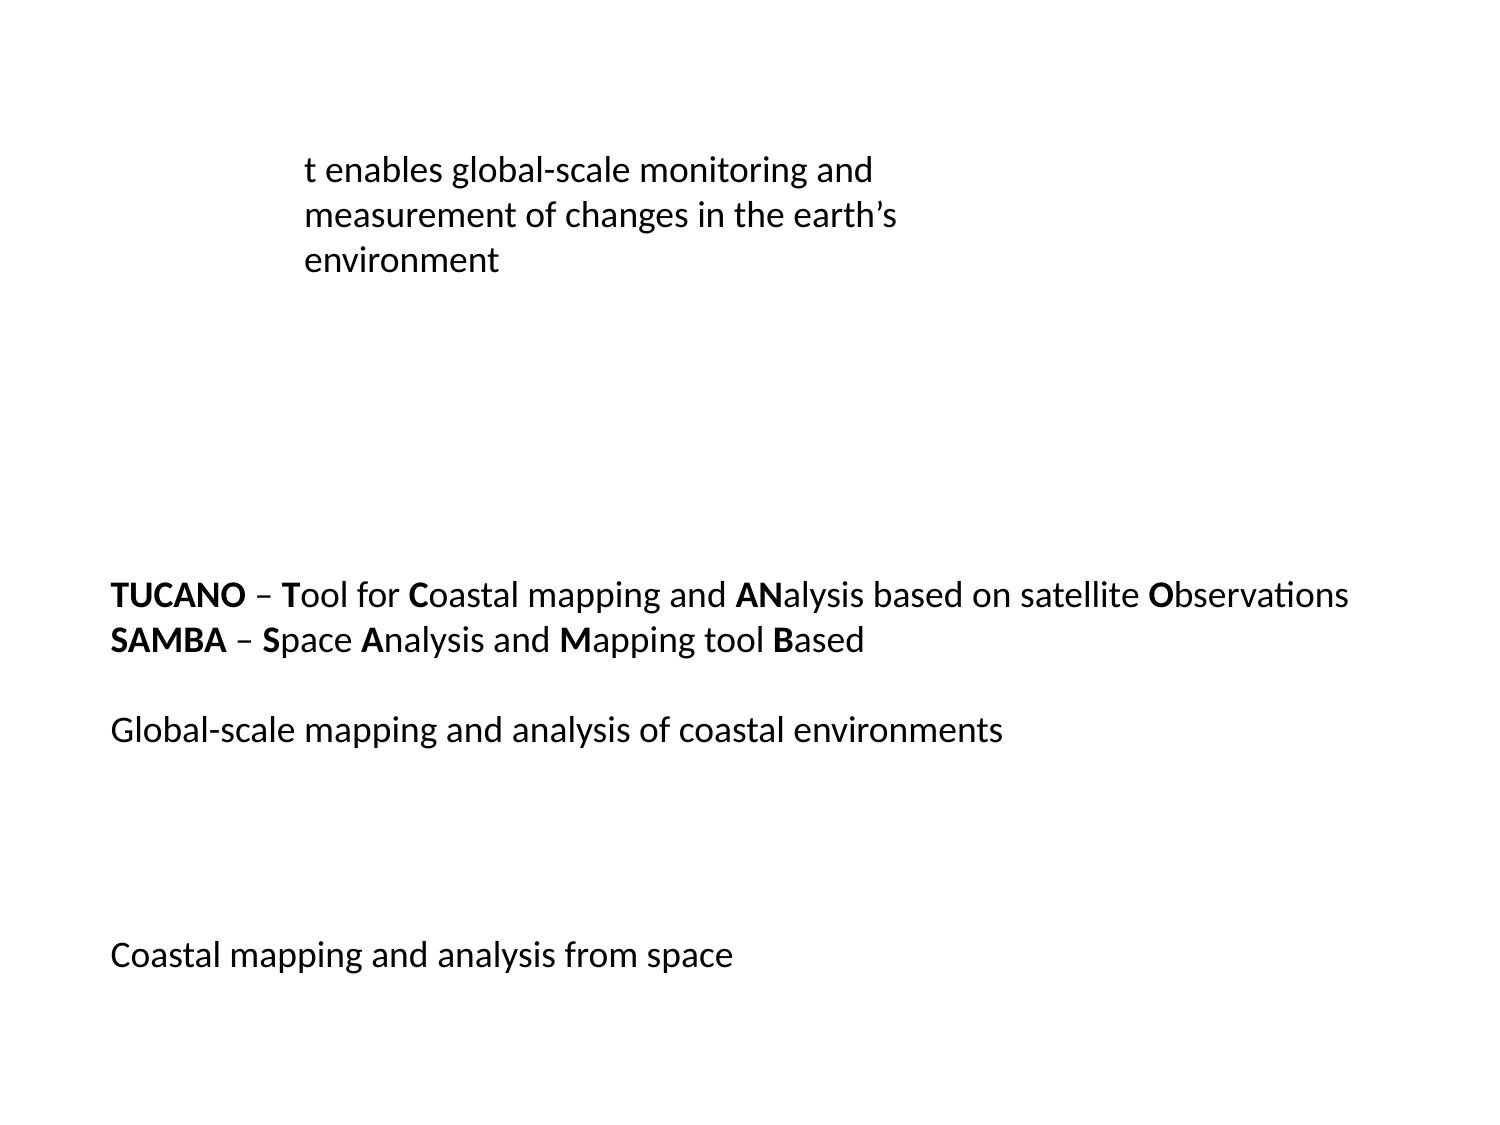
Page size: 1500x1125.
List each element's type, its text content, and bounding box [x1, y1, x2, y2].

text_box t enables global-scale monitoring and measurement of changes in the earth’s environment [289, 137, 1040, 288]
text_box TUCANO – Tool for Coastal mapping and ANalysis based on satellite Observations SAMBA – Space Analysis and Mapping tool Based Global-scale mapping and analysis of coastal environments Coastal mapping and analysis from space [95, 562, 1363, 983]
